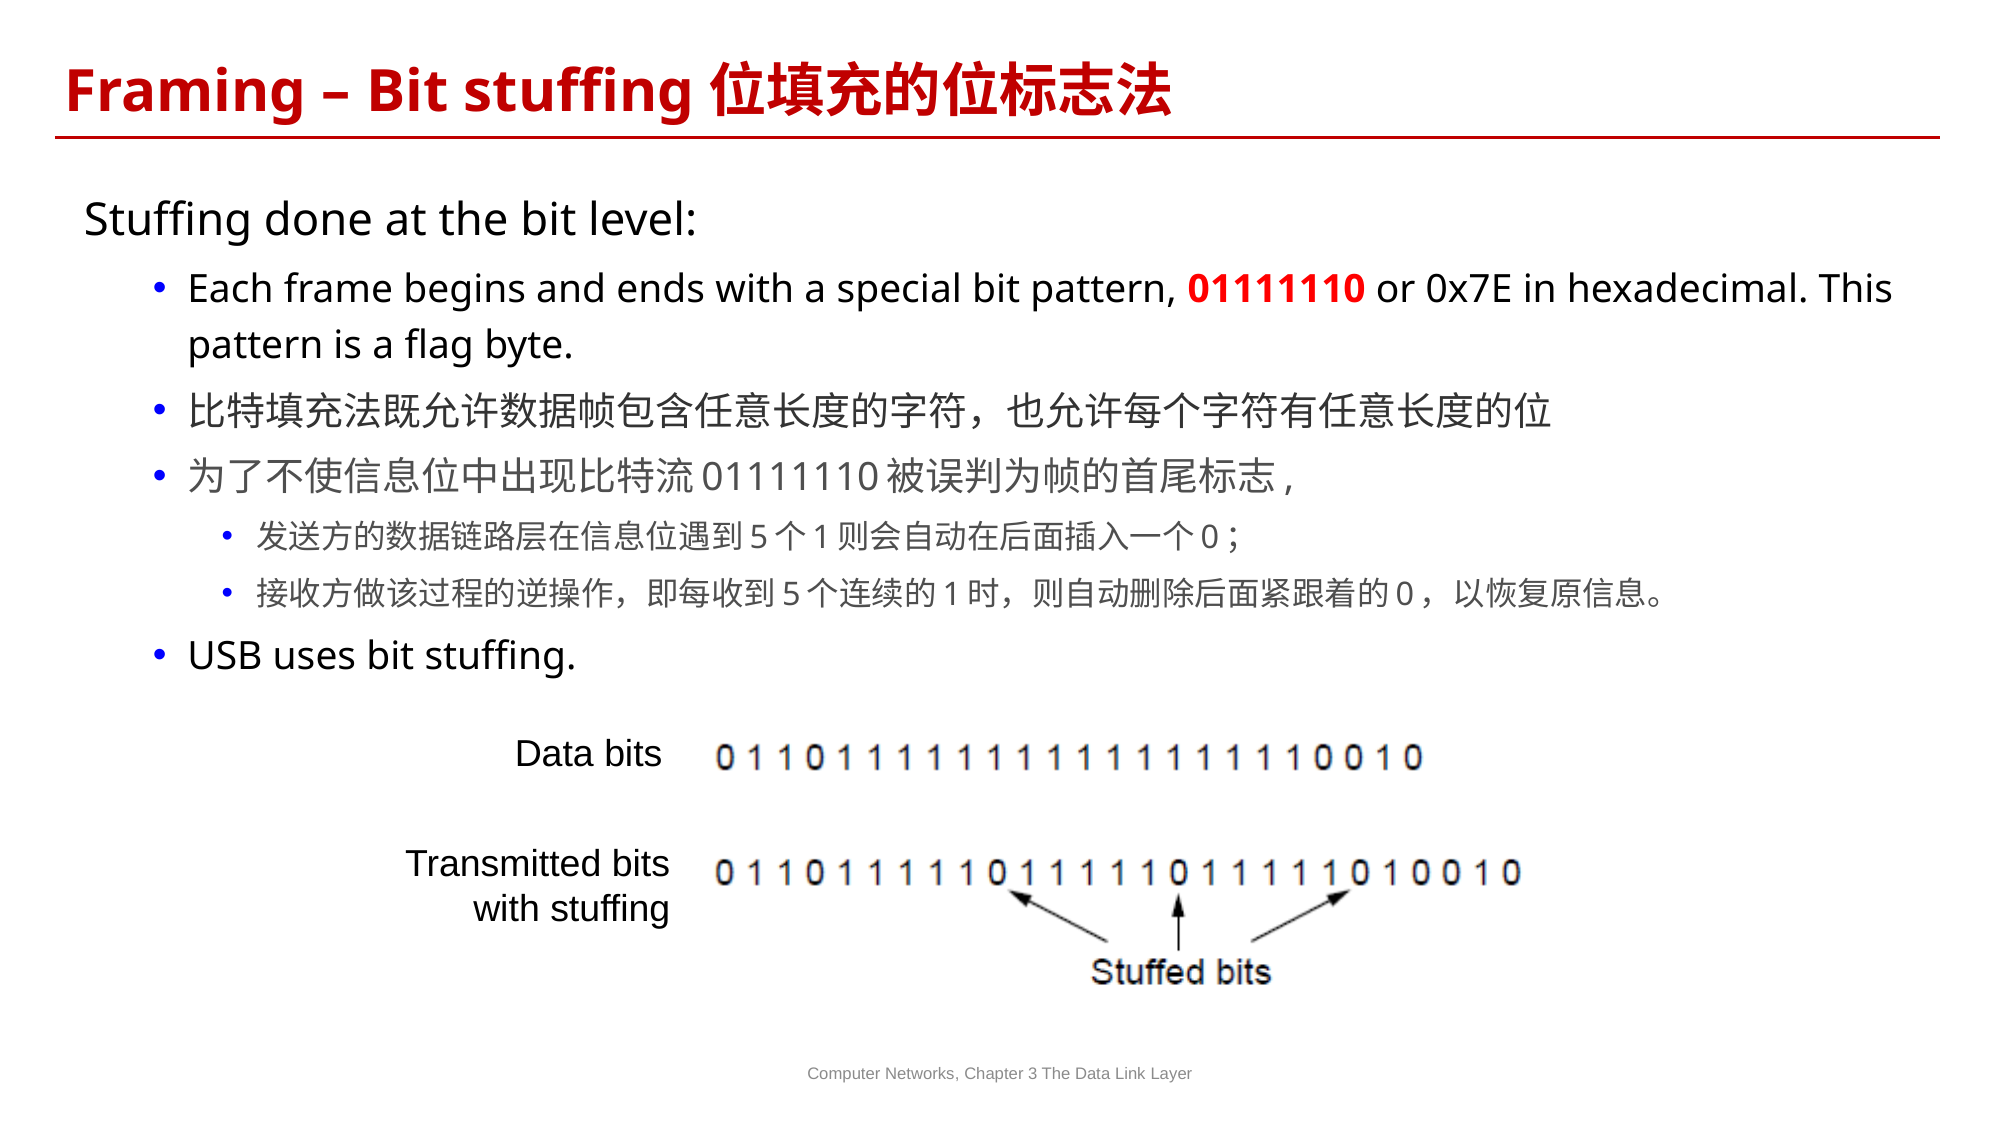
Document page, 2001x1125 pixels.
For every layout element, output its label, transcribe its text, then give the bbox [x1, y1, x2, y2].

list Stuffing done at the bit level: Each frame begins and ends with a special bit pattern, 01111110 or 0x7E in hexadecimal. This pattern is a flag byte. 比特填充法既允许数据帧包含任意长度的字符，也允许每个字符有任意长度的位 为了不使信息位中出现比特流01111110被误判为帧的首尾标志, 发送方的数据链路层在信息位遇到5个1则会自动在后面插入一个0； 接收方做该过程的逆操作，即每收到5个连续的1时，则自动删除后面紧跟着的0，以恢复原信息。 USB uses bit stuffing. [69, 172, 1952, 686]
text_box Framing – Bit stuffing位填充的位标志法 [49, 45, 1972, 130]
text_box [383, 695, 1588, 1012]
footer Computer Networks, Chapter 3 The Data Link Layer [662, 1042, 1338, 1103]
